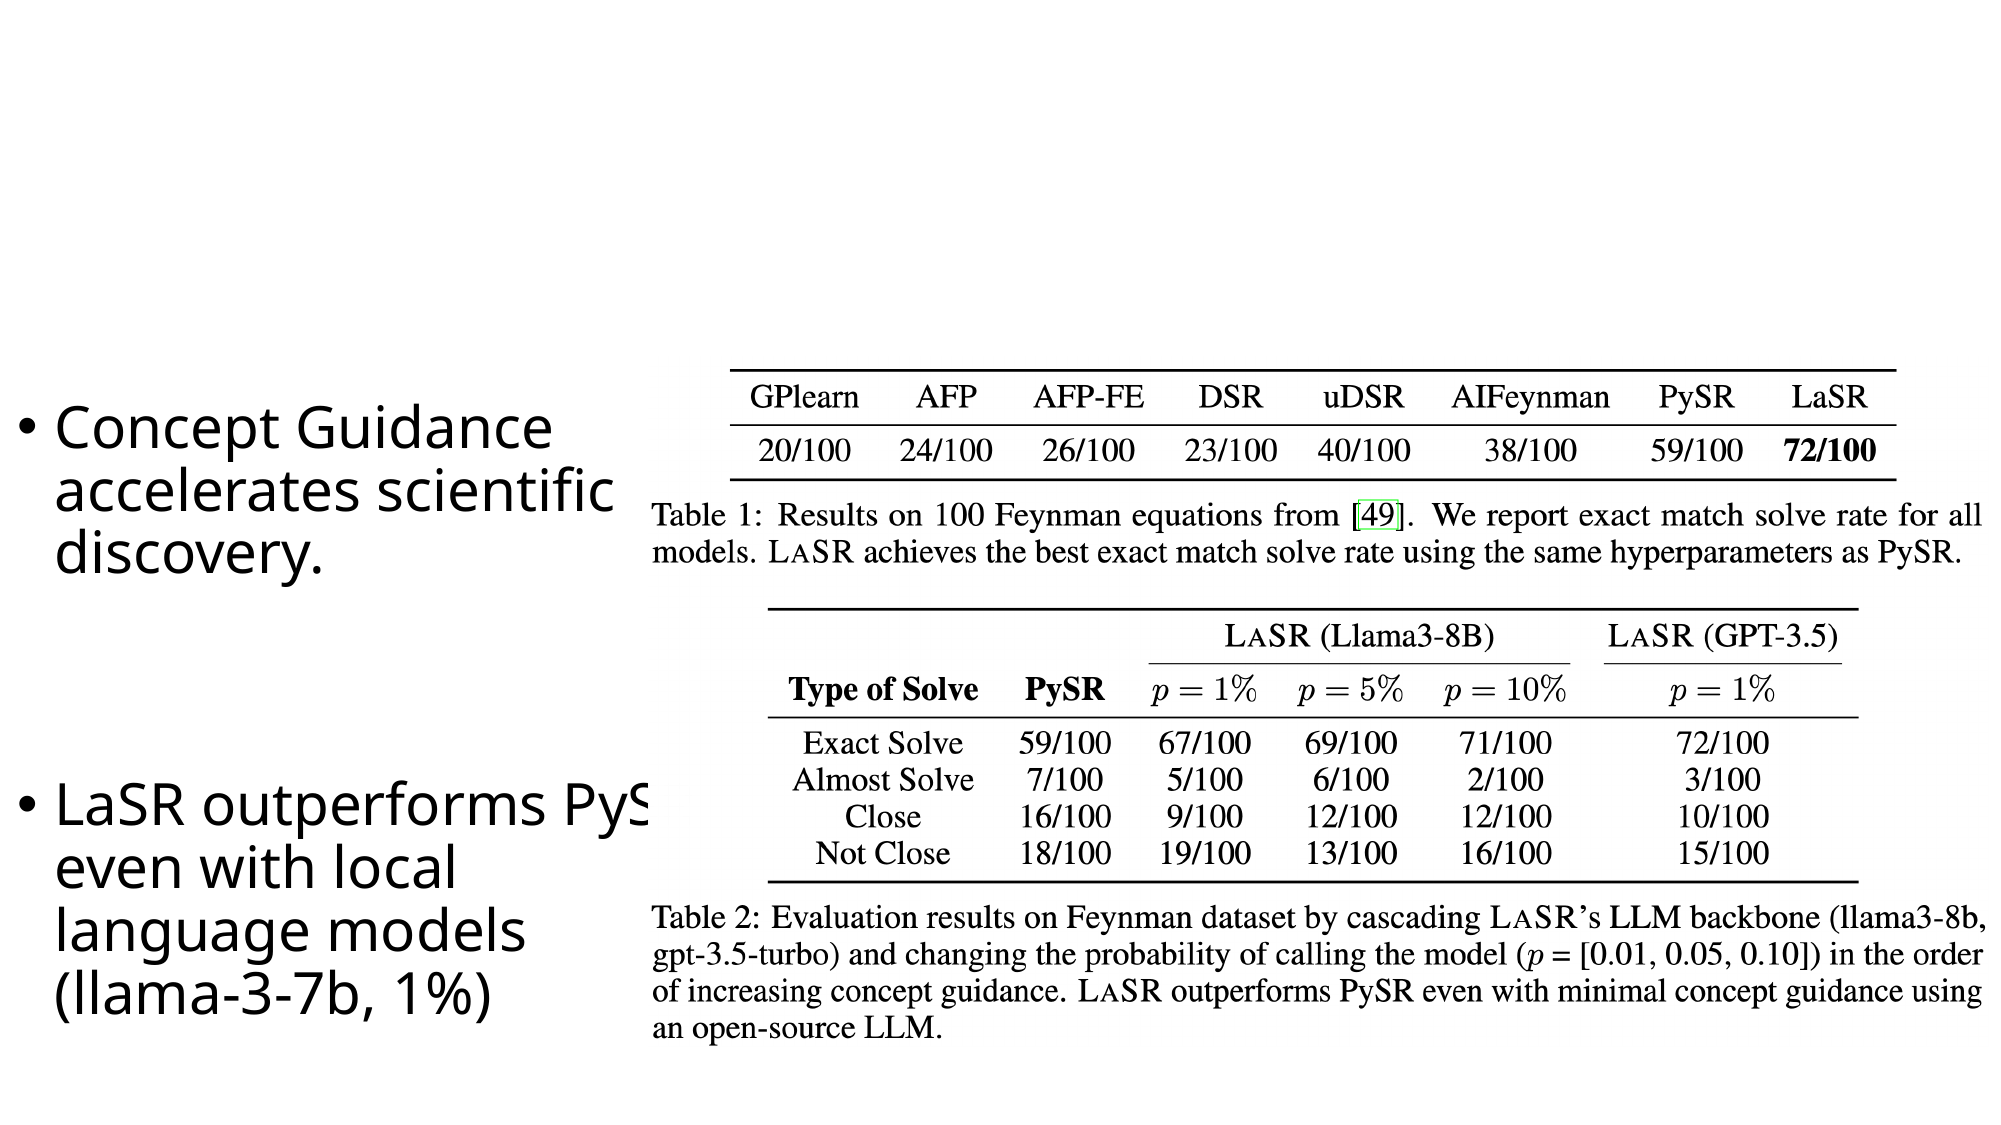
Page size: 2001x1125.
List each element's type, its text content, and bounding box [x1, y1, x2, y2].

picture [648, 356, 1989, 1047]
list Concept Guidance accelerates scientific discovery. LaSR outperforms PySR even with local language models (llama-3-7b, 1%) [2, 299, 734, 1014]
